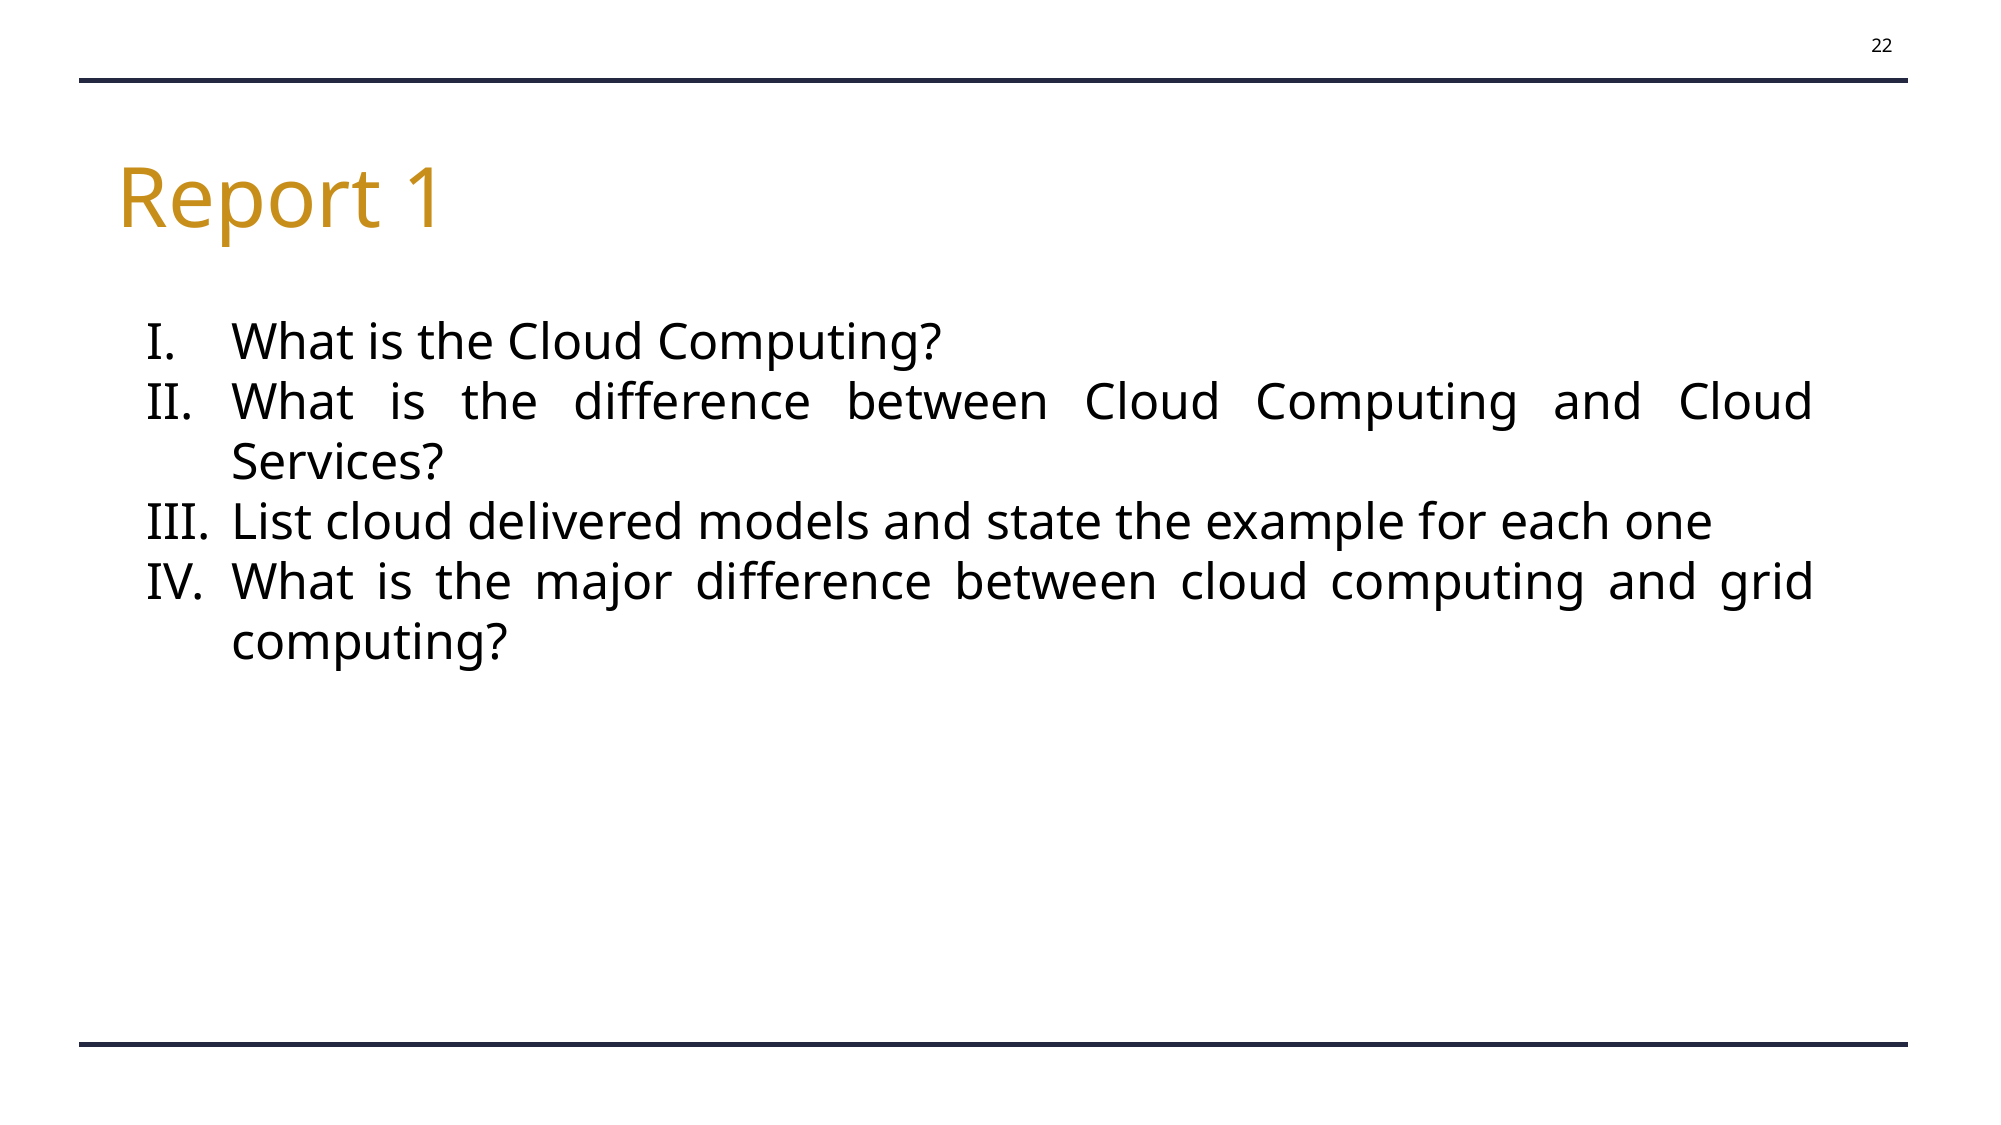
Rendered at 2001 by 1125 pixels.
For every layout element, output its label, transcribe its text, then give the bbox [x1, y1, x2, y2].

text_box What is the Cloud Computing? What is the difference between Cloud Computing and Cloud Services? List cloud delivered models and state the example for each one What is the major difference between cloud computing and grid computing? [132, 302, 1831, 678]
slide_number 22 [1802, 16, 1908, 77]
text_box Report 1 [101, 137, 1877, 252]
